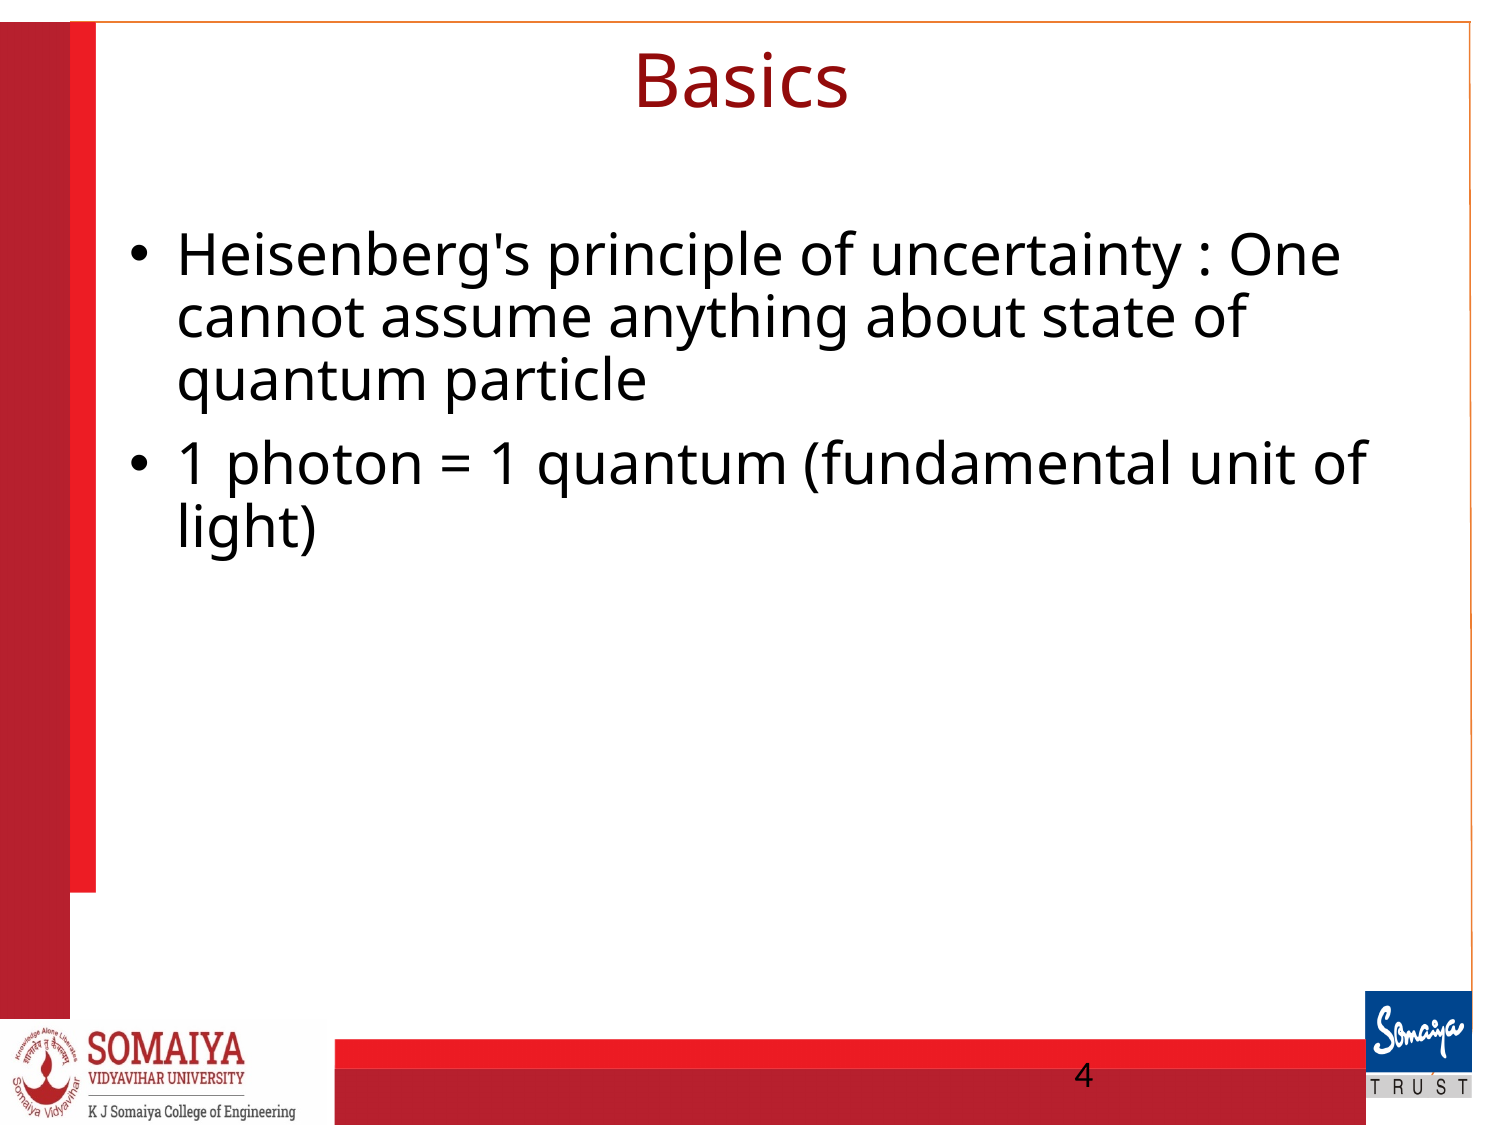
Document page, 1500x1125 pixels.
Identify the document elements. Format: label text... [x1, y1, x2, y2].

picture [0, 22, 327, 1125]
slide_number 4 [1059, 1042, 1397, 1103]
list Heisenberg's principle of uncertainty : One cannot assume anything about state of quantum particle 1 photon = 1 quantum (fundamental unit of light) [114, 217, 1465, 960]
title Basics [134, 35, 1349, 179]
picture [1365, 991, 1472, 1098]
picture [335, 1040, 1365, 1125]
